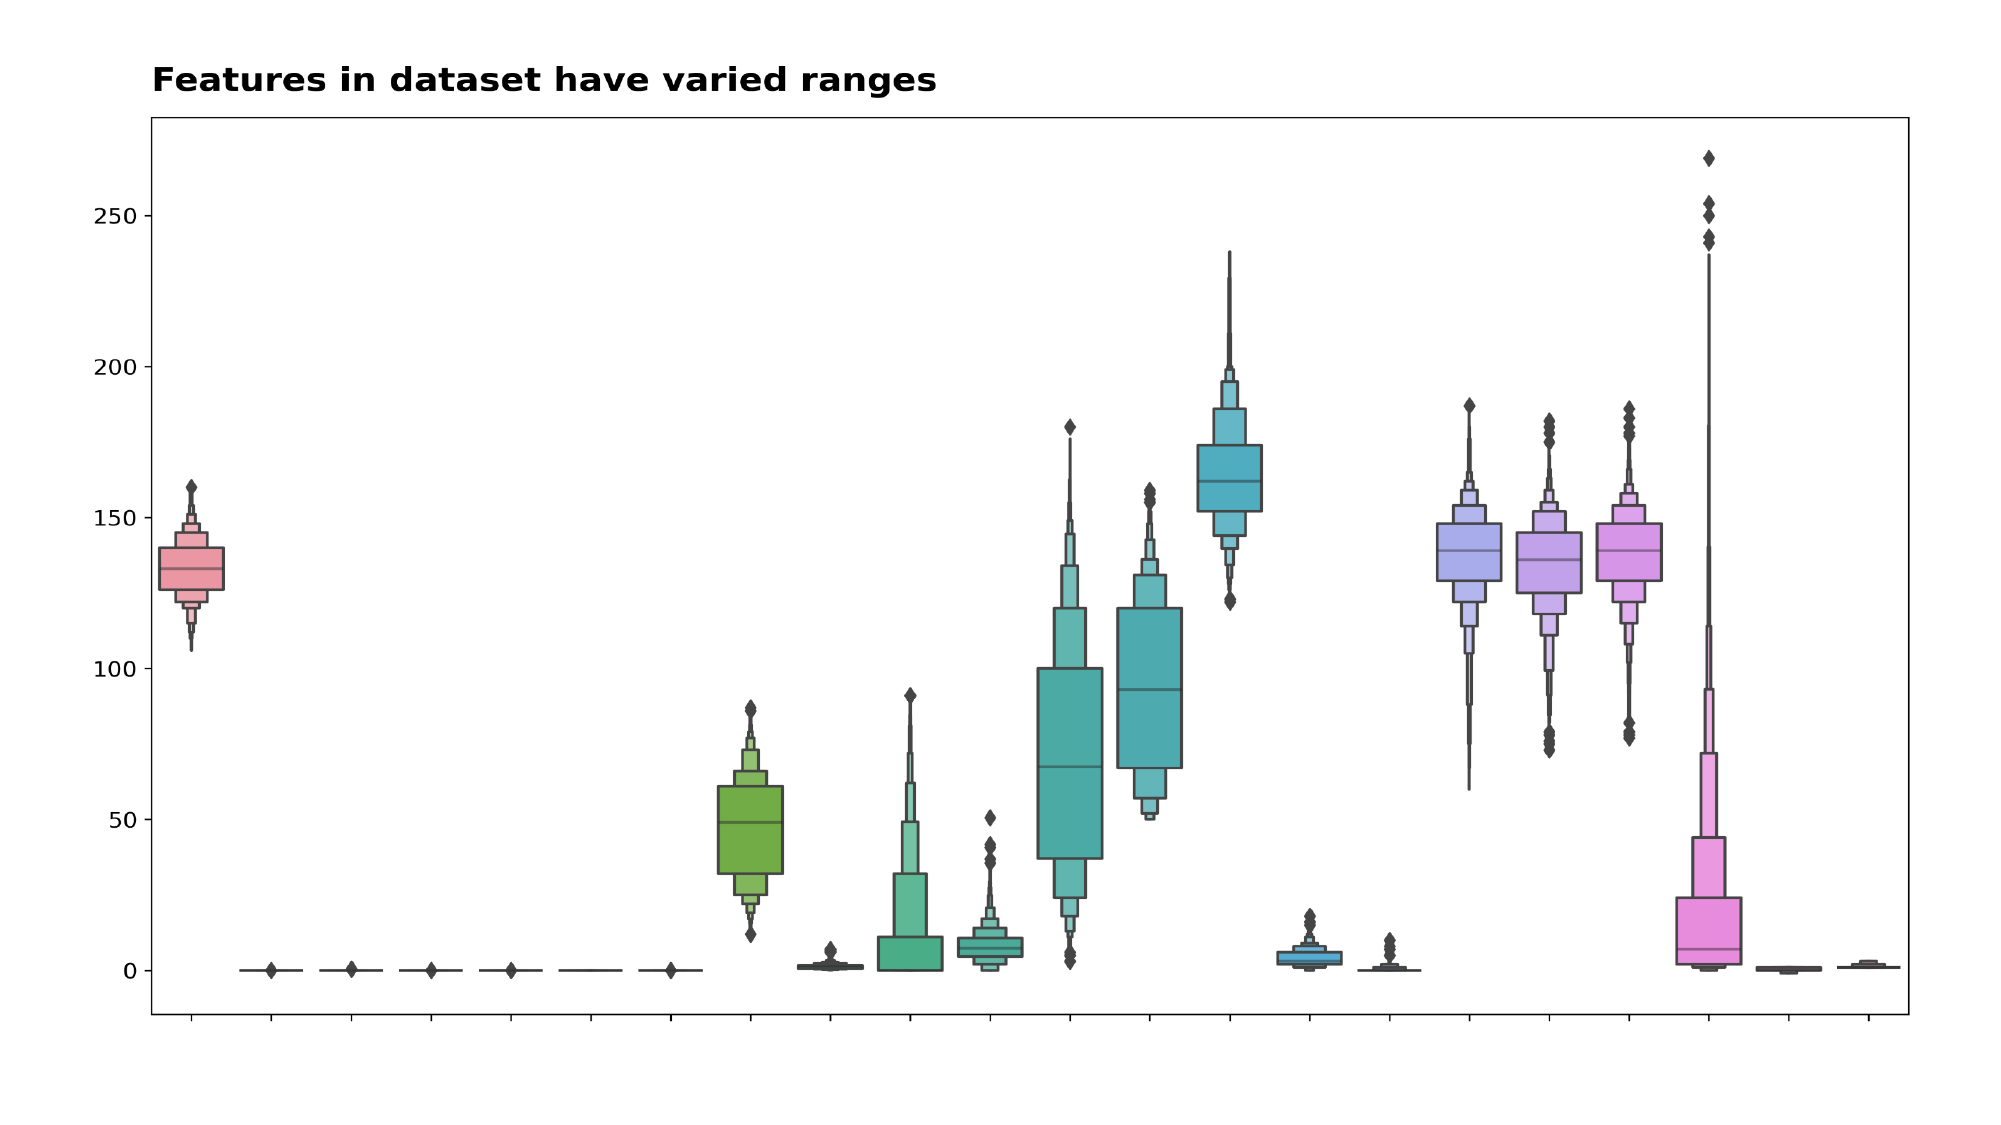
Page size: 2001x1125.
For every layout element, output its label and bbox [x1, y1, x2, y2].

picture [78, 53, 1922, 1026]
